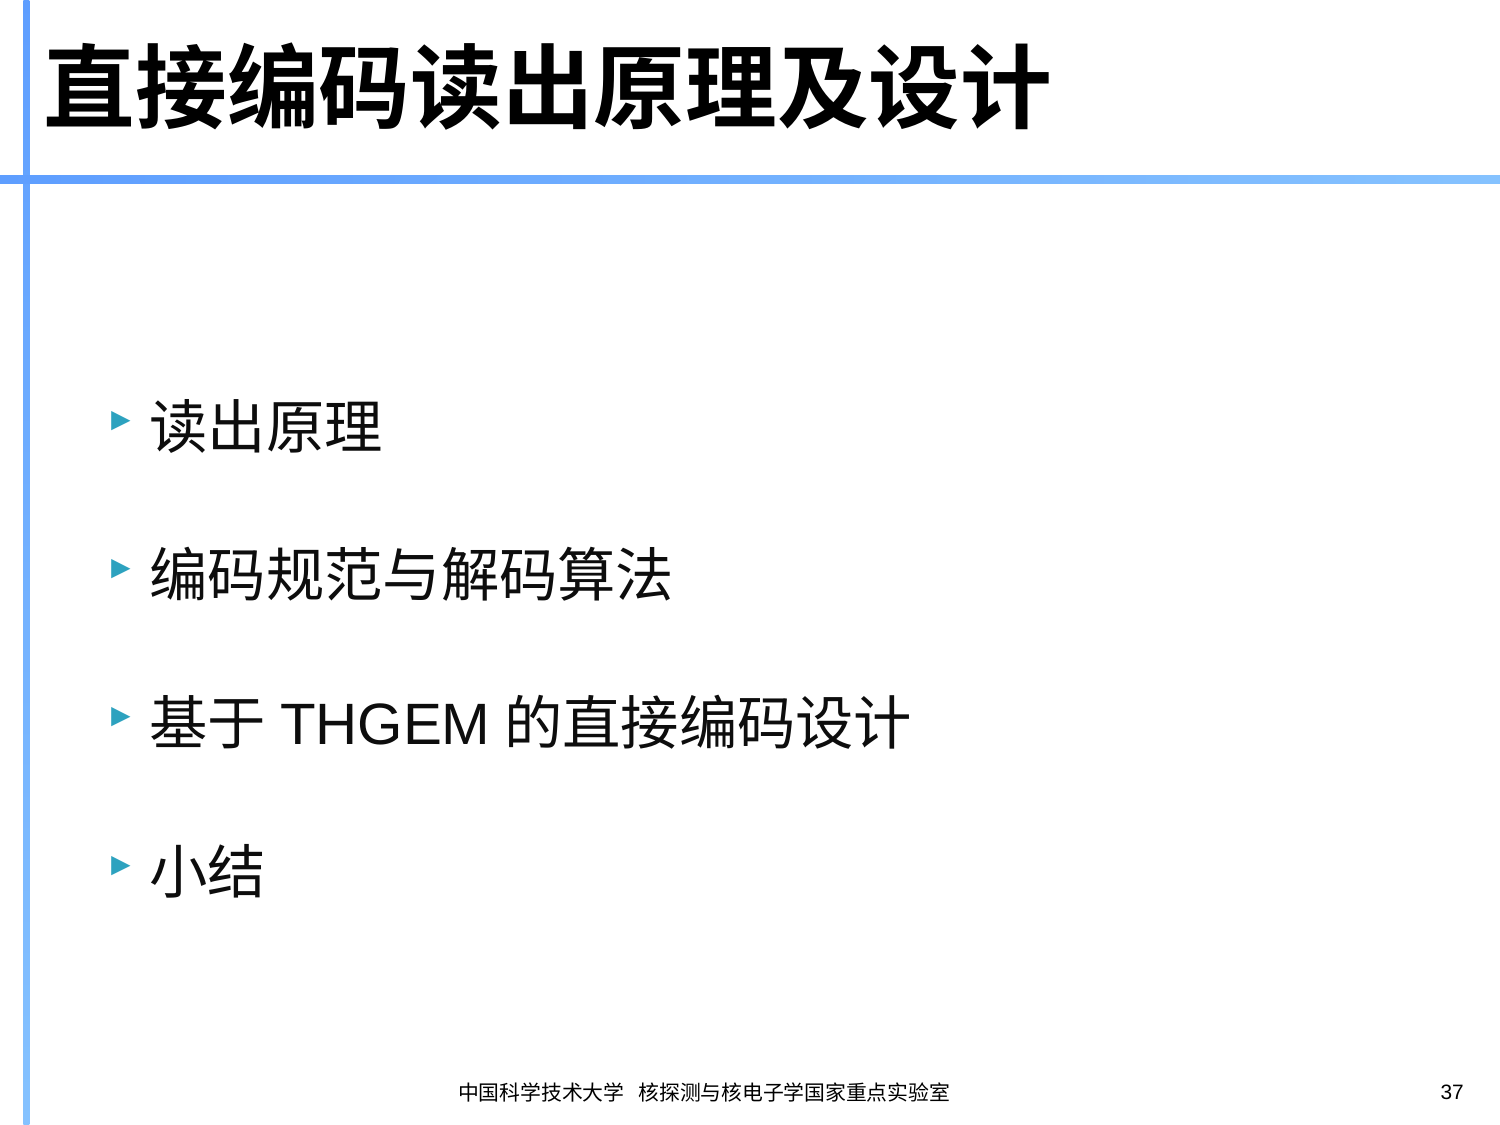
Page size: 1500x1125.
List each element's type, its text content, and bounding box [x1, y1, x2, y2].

title 直接编码读出原理及设计 [28, 19, 1379, 151]
slide_number 37 [1418, 1051, 1479, 1112]
footer 中国科学技术大学 核探测与核电子学国家重点实验室 [435, 1052, 965, 1113]
list 读出原理 编码规范与解码算法 基于THGEM的直接编码设计 小结 [75, 312, 1425, 1055]
slide_number 25 [1242, 176, 1249, 183]
table_cell [844, 176, 853, 183]
